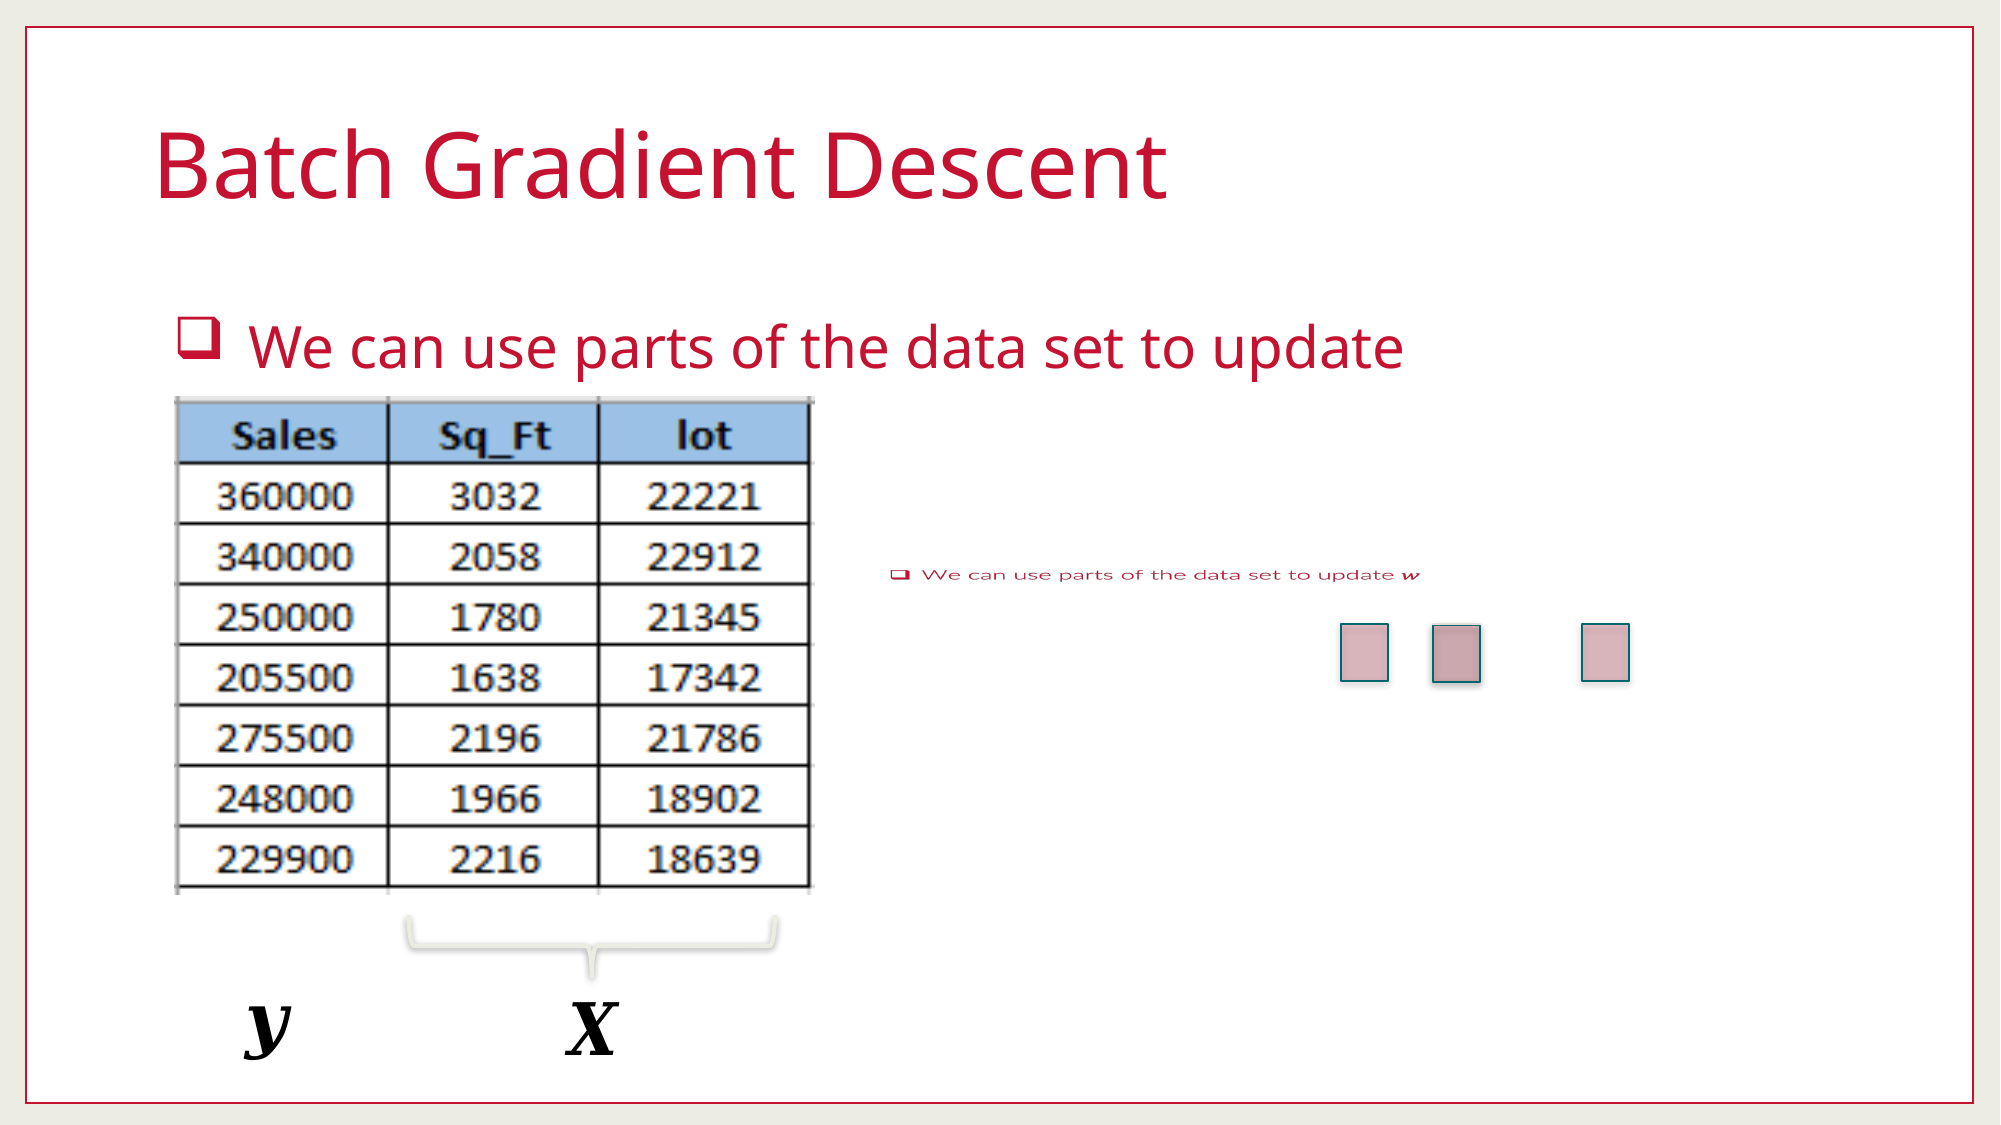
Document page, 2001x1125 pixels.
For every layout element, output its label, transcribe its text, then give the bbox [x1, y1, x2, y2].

picture [174, 396, 815, 895]
title Batch Gradient Descent [137, 59, 2000, 278]
text_box [406, 914, 777, 979]
picture [874, 562, 1678, 749]
